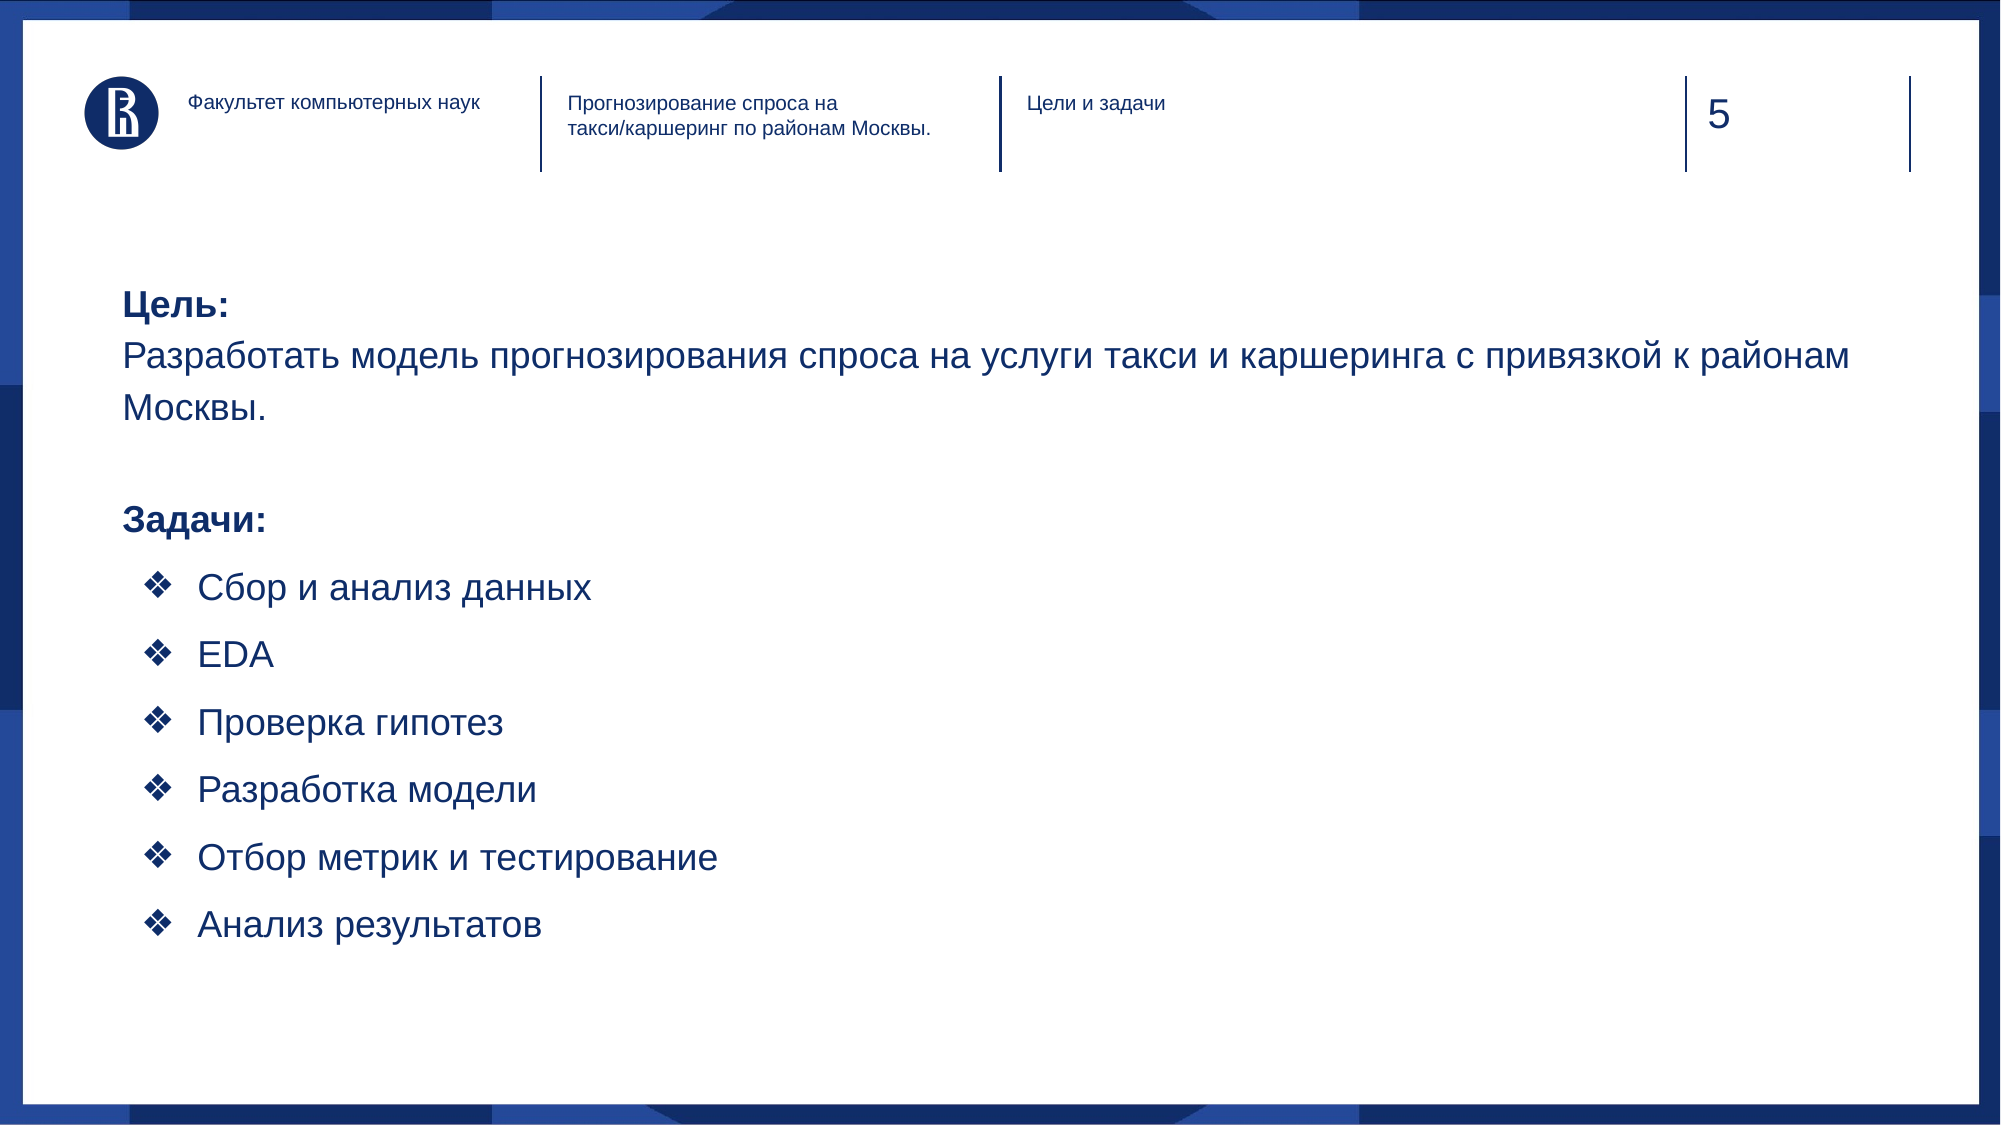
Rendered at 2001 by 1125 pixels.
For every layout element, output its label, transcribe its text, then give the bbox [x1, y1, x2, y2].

picture [0, 0, 2001, 1125]
list Факультет компьютерных наук [187, 88, 500, 157]
list Цели и задачи [1026, 90, 1367, 157]
text_box Цель: Разработать модель прогнозирования спроса на услуги такси и каршеринга с привязкой к районам Москвы. Задачи: Сбор и анализ данных EDA Проверка гипотез Разработка модели Отбор метрик и тестирование Анализ результатов [122, 257, 1878, 967]
list Прогнозирование спроса на такси/каршеринг по районам Москвы. [567, 90, 956, 157]
